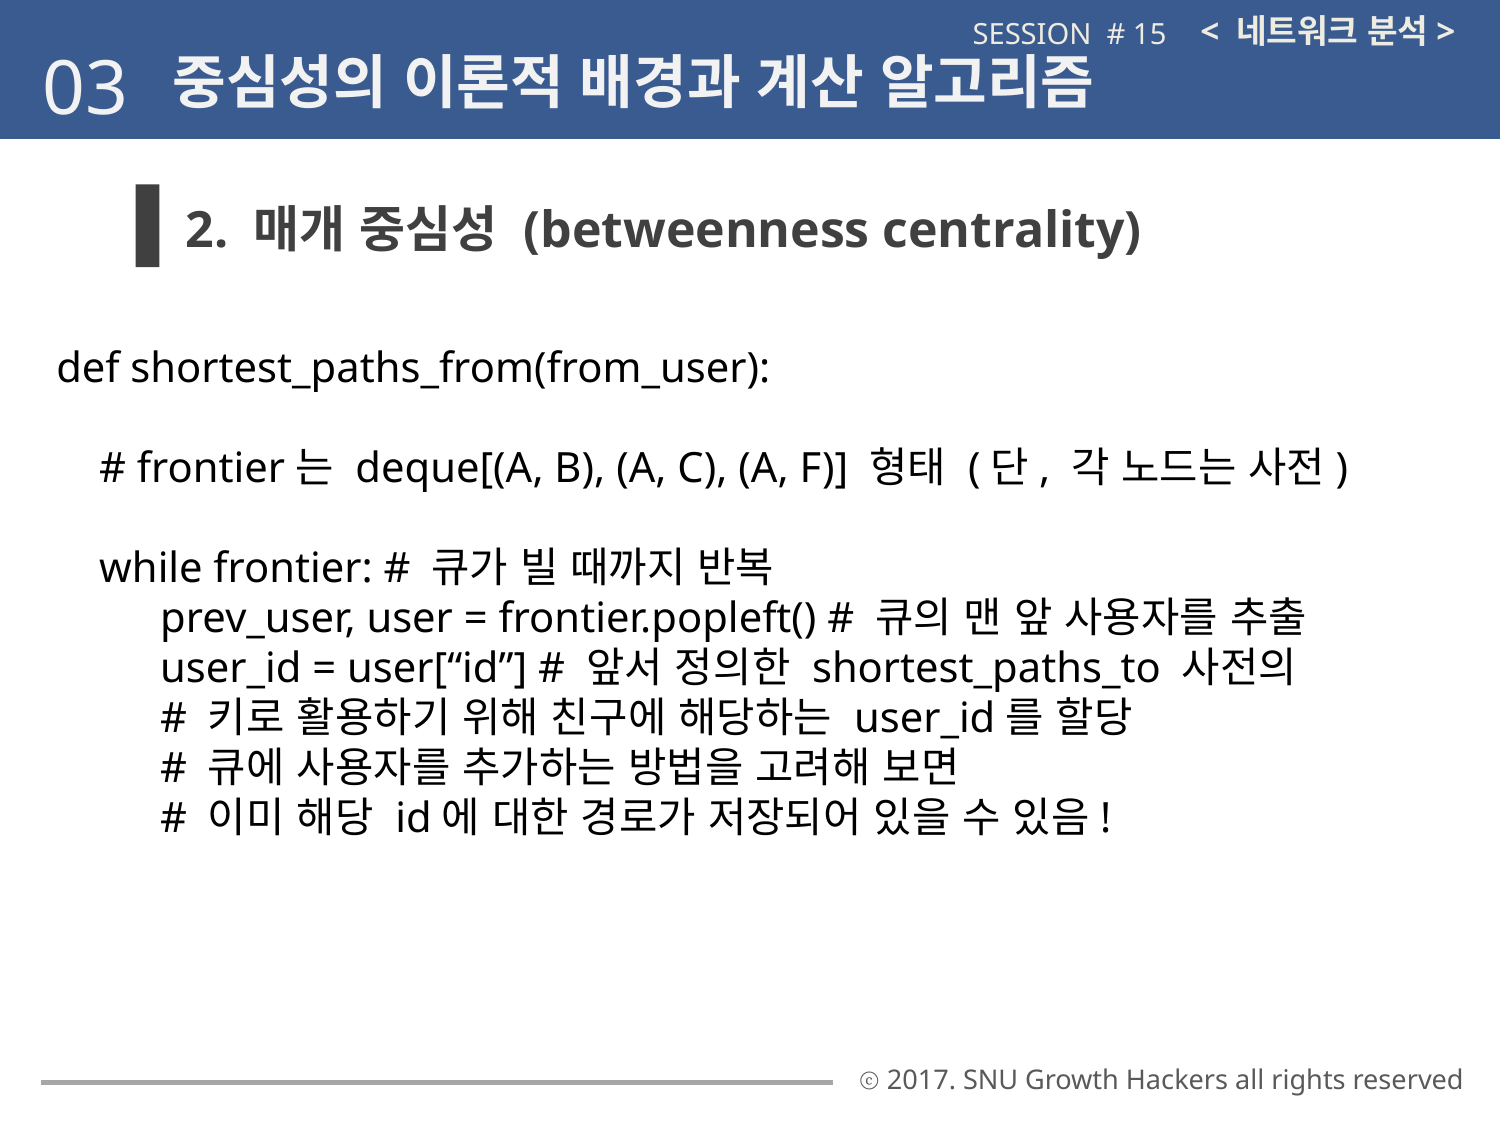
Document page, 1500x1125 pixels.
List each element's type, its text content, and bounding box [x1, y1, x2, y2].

text_box ⓒ 2017. SNU Growth Hackers all rights reserved [844, 1055, 1495, 1103]
text_box 03 [27, 32, 144, 138]
text_box [0, 0, 1500, 139]
text_box def shortest_paths_from(from_user): # frontier는 deque[(A, B), (A, C), (A, F)] 형태 (단, 각 노드는 사전) while frontier: # 큐가 빌 때까지 반복 prev_user, user = frontier.popleft() # 큐의 맨 앞 사용자를 추출 user_id = user[“id”] # 앞서 정의한 shortest_paths_to 사전의 # 키로 활용하기 위해 친구에 해당하는 user_id를 할당 # 큐에 사용자를 추가하는 방법을 고려해 보면 # 이미 해당 id에 대한 경로가 저장되어 있을 수 있음! [41, 325, 1486, 1000]
text_box 2. 매개 중심성 (betweenness centrality) [171, 189, 1388, 265]
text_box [938, 2, 1469, 59]
text_box [134, 182, 161, 269]
text_box 중심성의 이론적 배경과 계산 알고리즘 [158, 37, 1300, 123]
